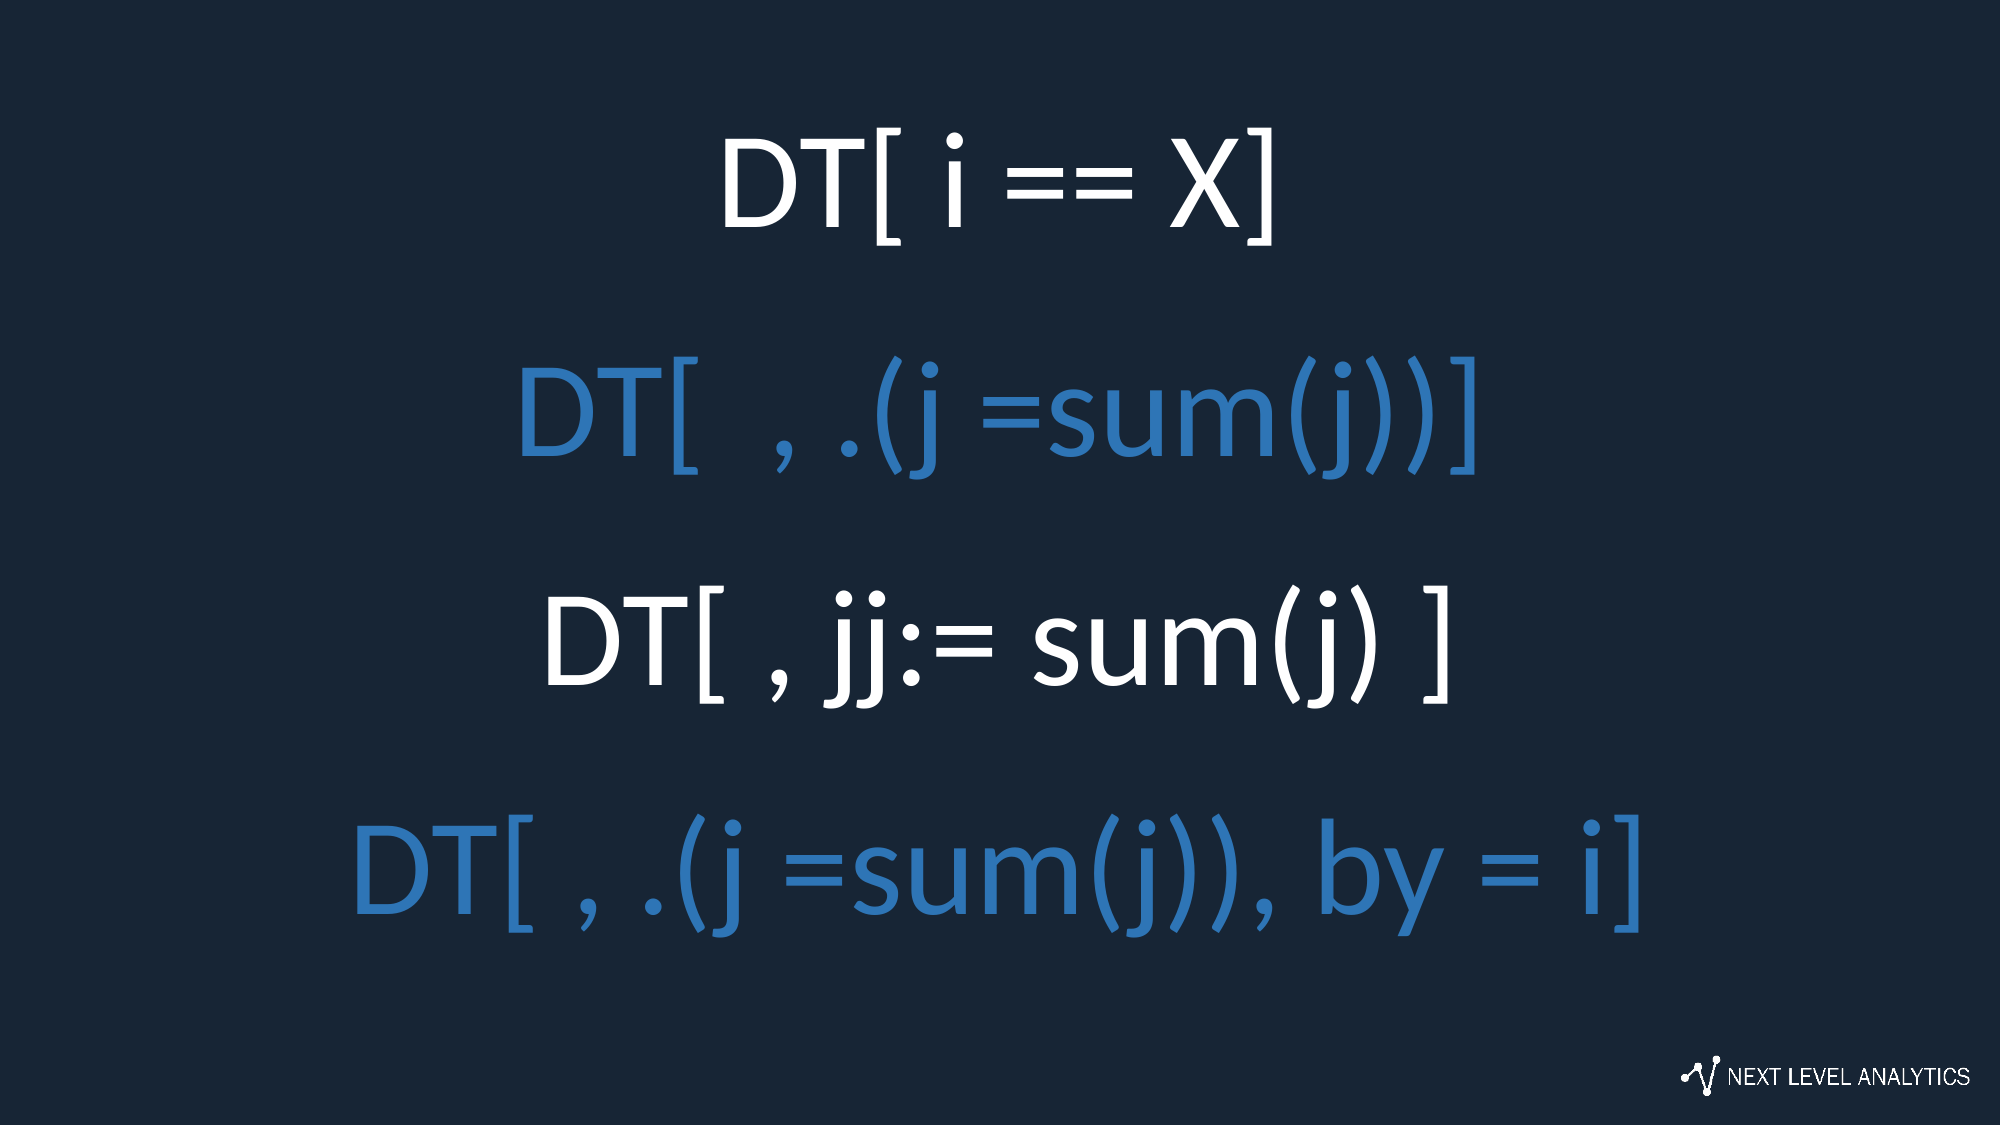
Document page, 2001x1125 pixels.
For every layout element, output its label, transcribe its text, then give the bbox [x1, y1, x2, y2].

text_box DT[ , .(j =sum(j))] [0, 311, 2000, 492]
picture [1671, 1049, 1978, 1102]
text_box DT[ , .(j =sum(j)), by = i] [0, 769, 2000, 950]
text_box DT[ , jj:= sum(j) ] [0, 540, 2000, 721]
text_box DT[ i == X] [0, 82, 2000, 263]
